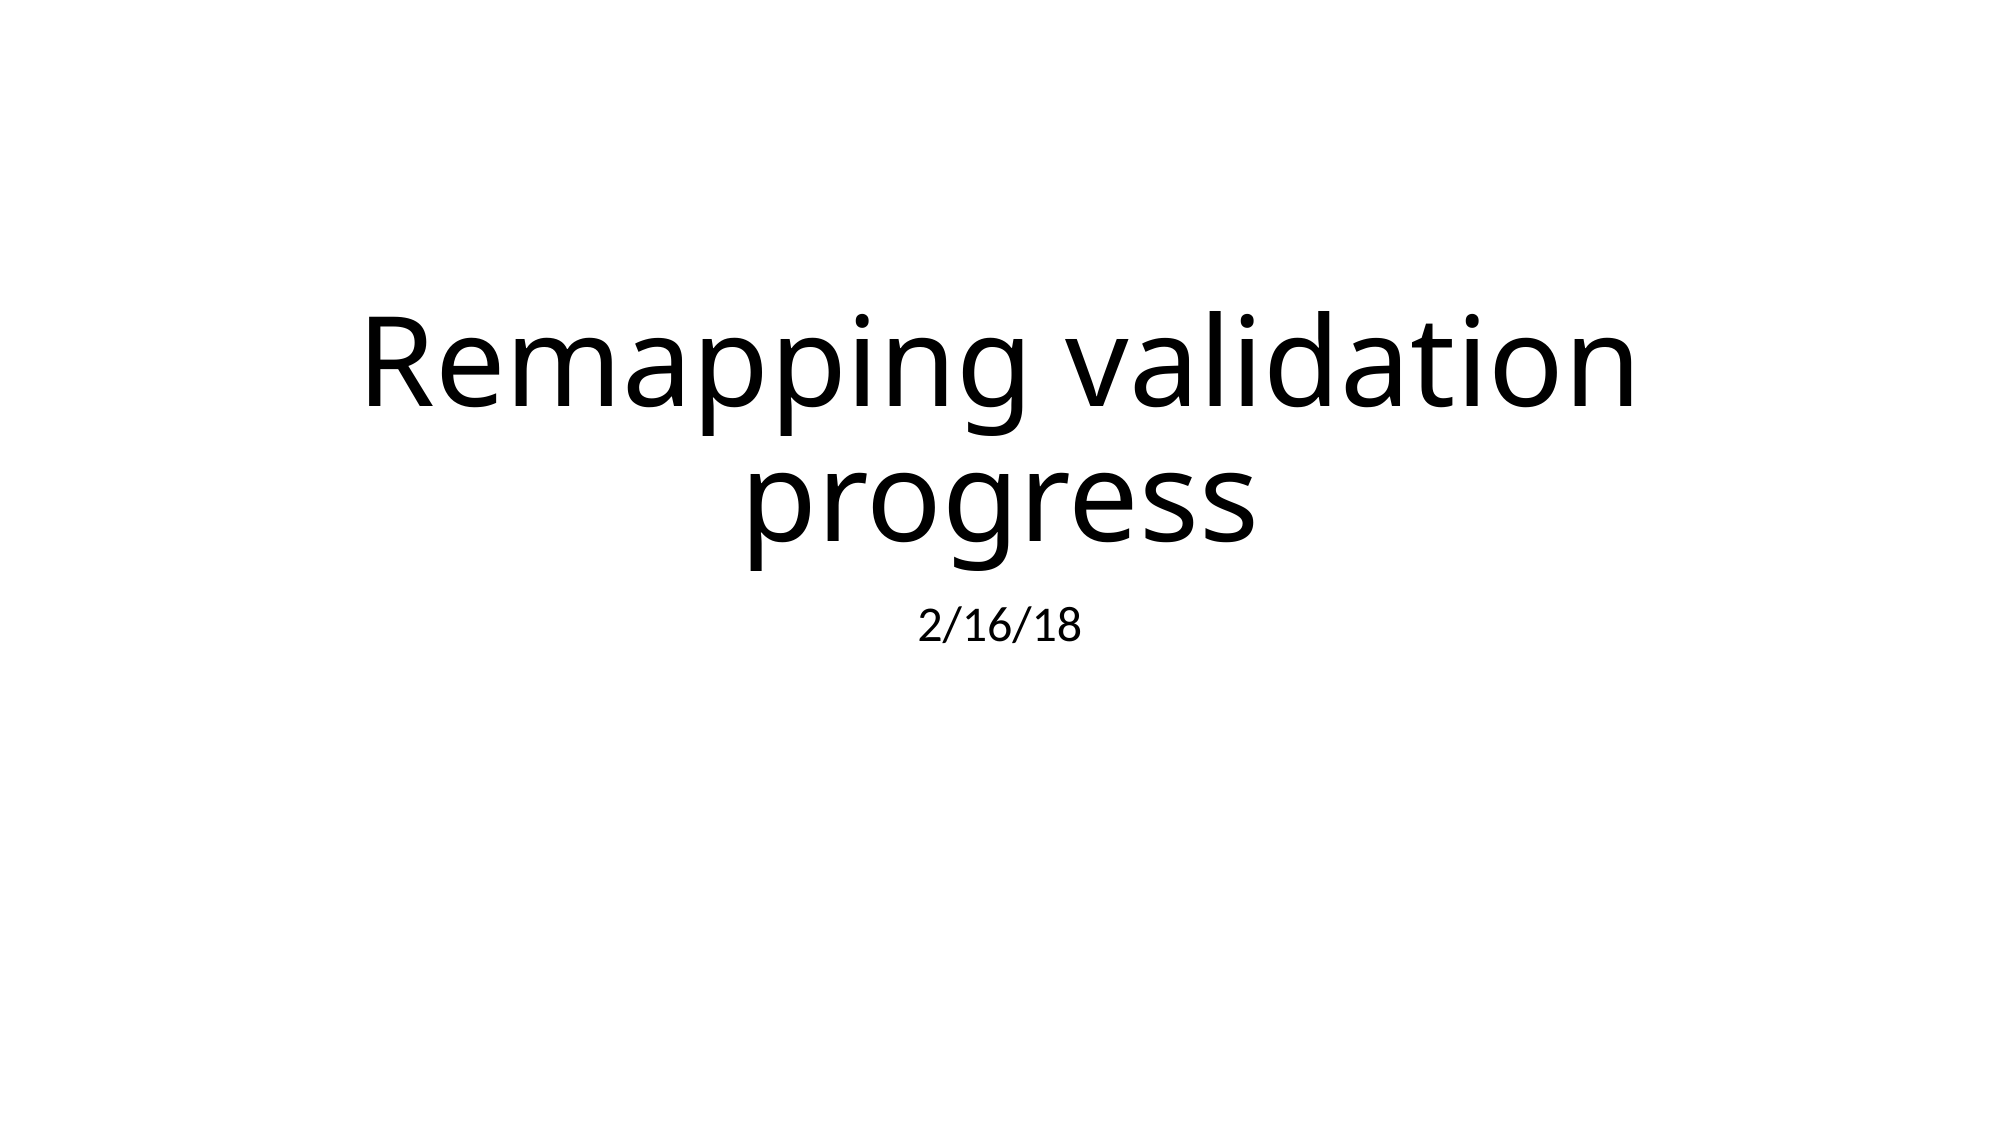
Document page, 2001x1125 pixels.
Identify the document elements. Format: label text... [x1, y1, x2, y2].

title Remapping validation progress [249, 184, 1750, 576]
subtitle 2/16/18 [249, 590, 1750, 863]
